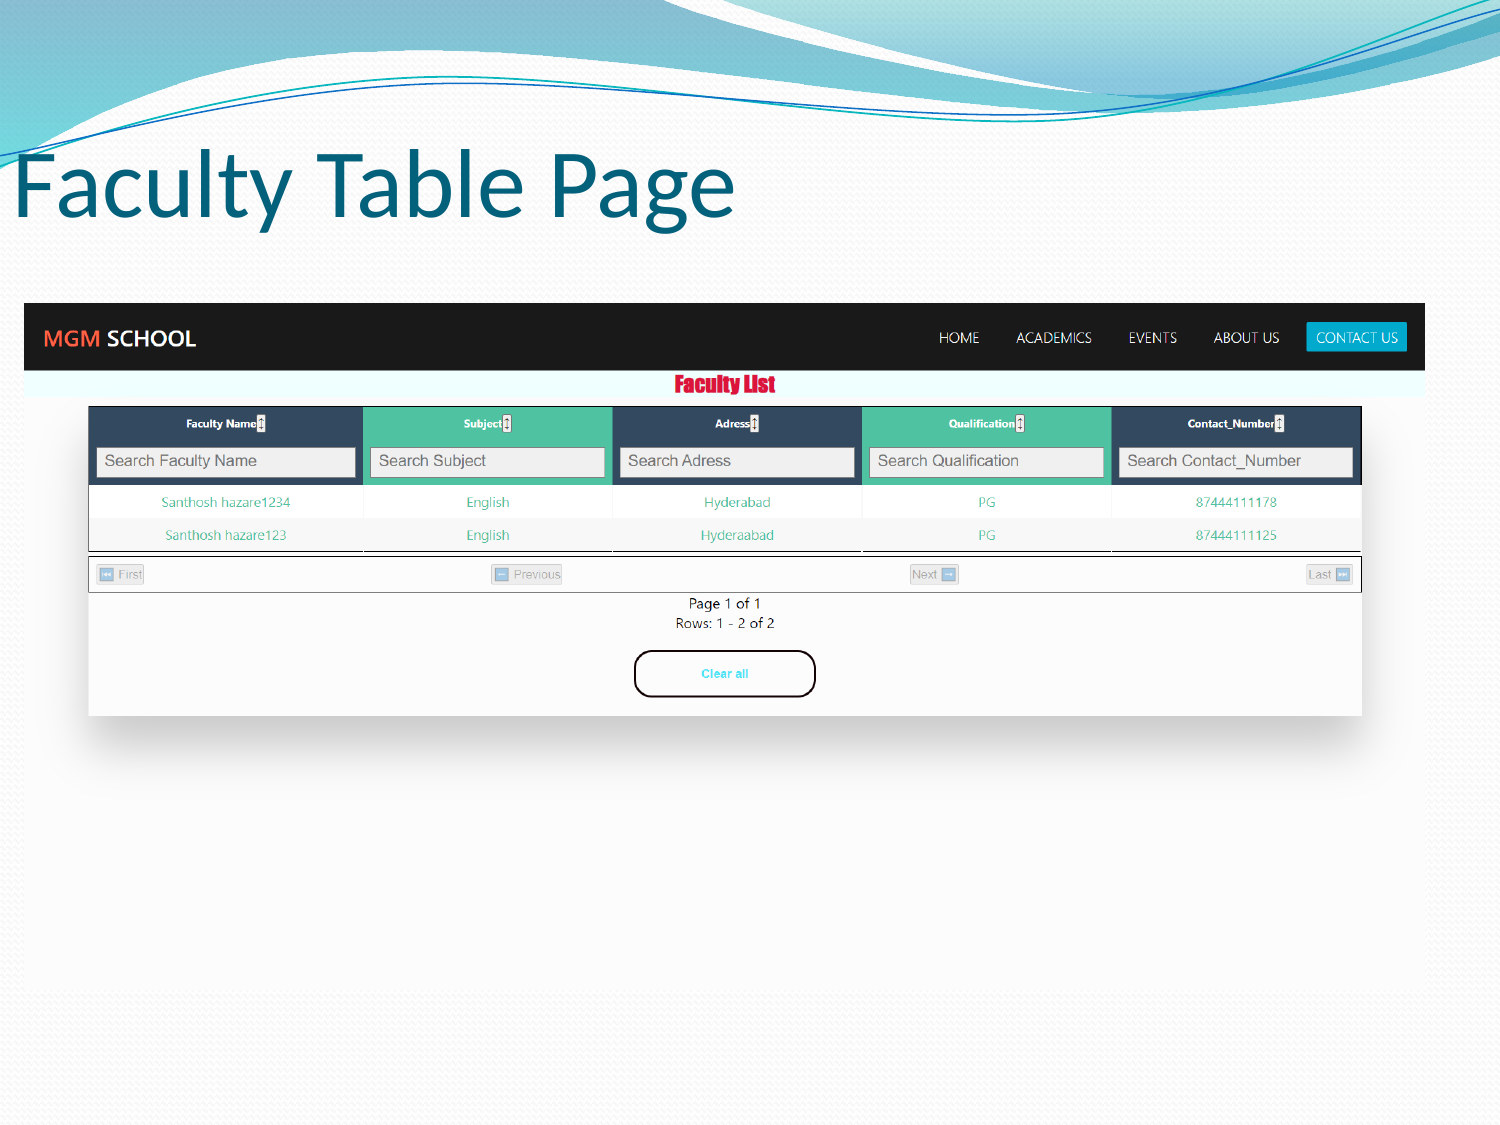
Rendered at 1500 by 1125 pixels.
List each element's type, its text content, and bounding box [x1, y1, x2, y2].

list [24, 303, 1426, 991]
title Faculty Table Page [12, 112, 1425, 238]
